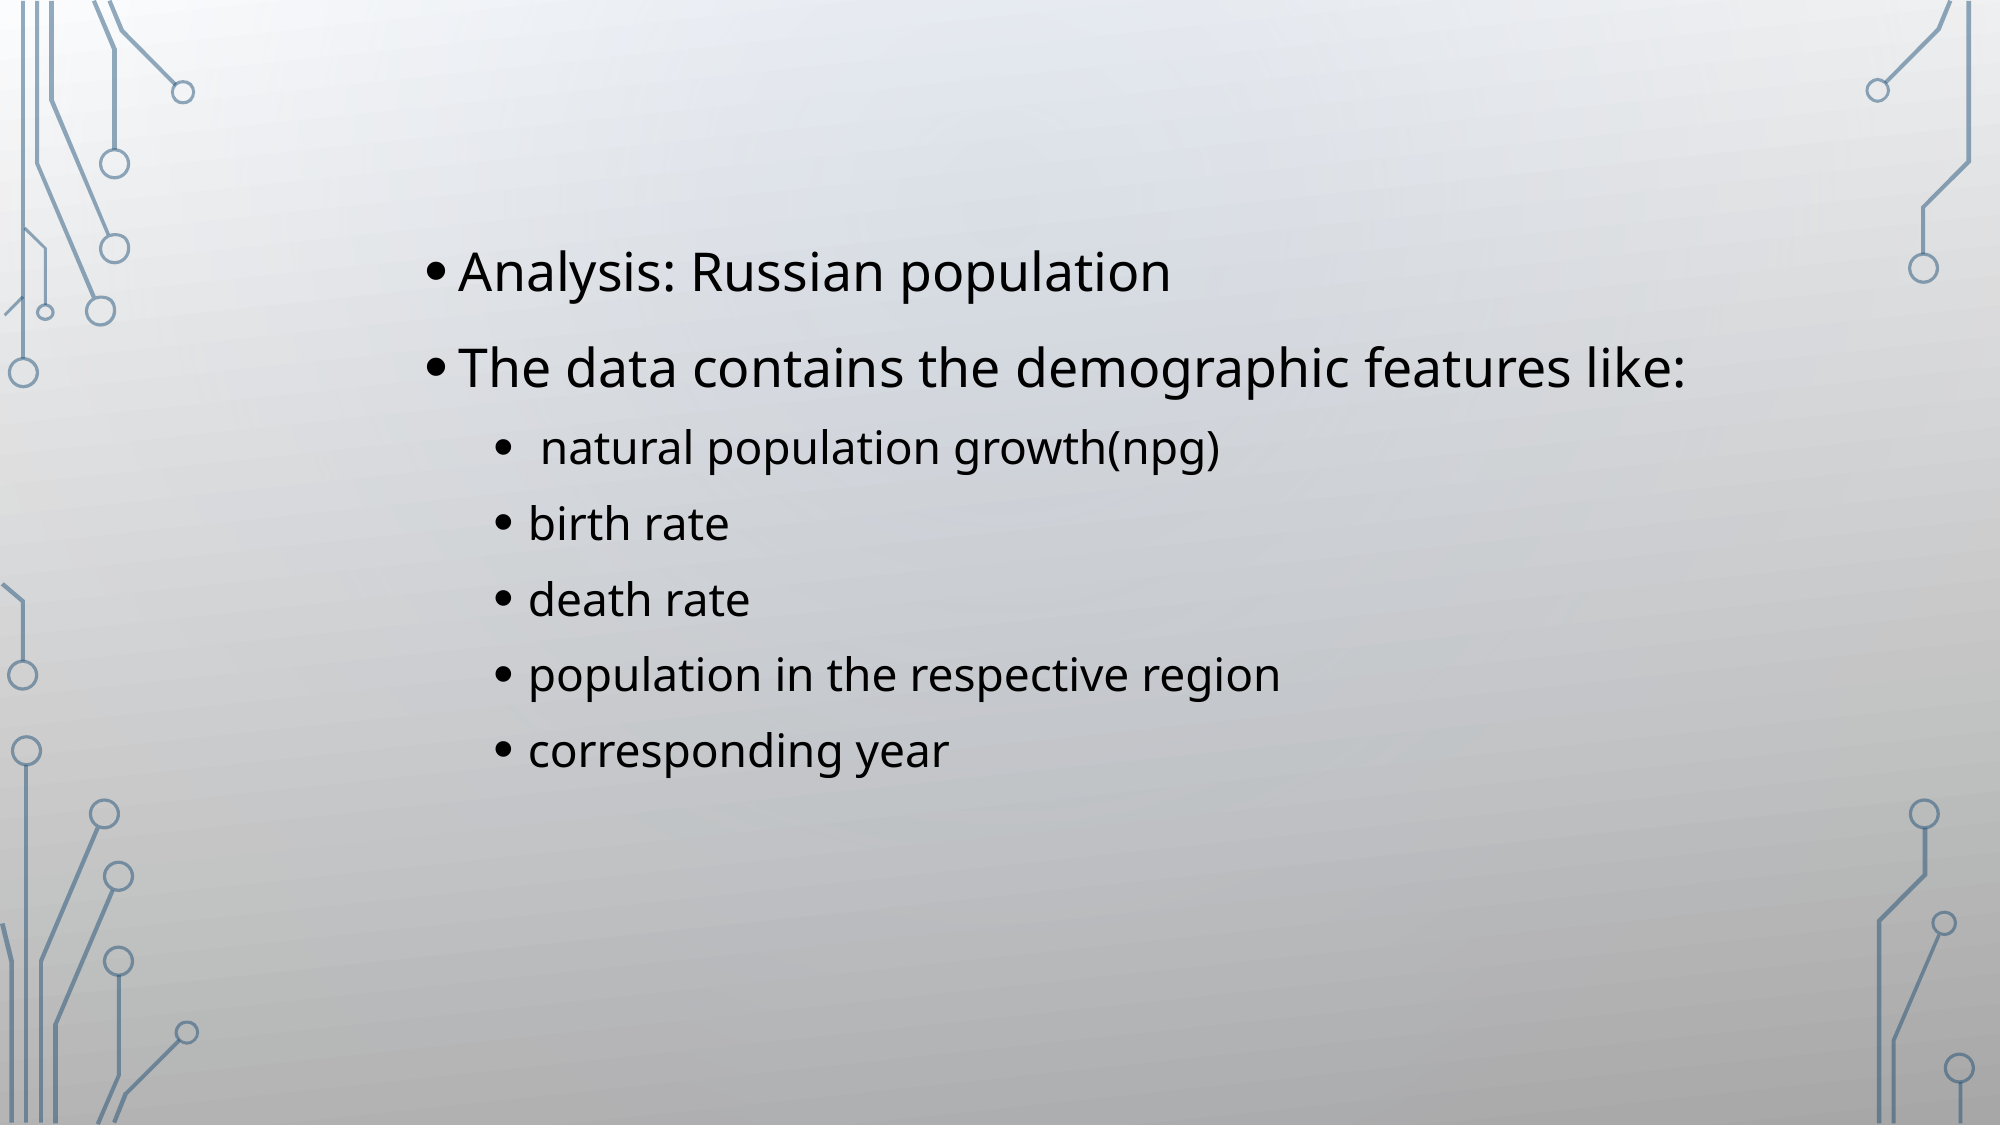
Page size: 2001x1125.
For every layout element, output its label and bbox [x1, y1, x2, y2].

picture [201, 0, 2000, 1125]
text_box [1863, 0, 1976, 1124]
text_box [0, 0, 201, 1125]
